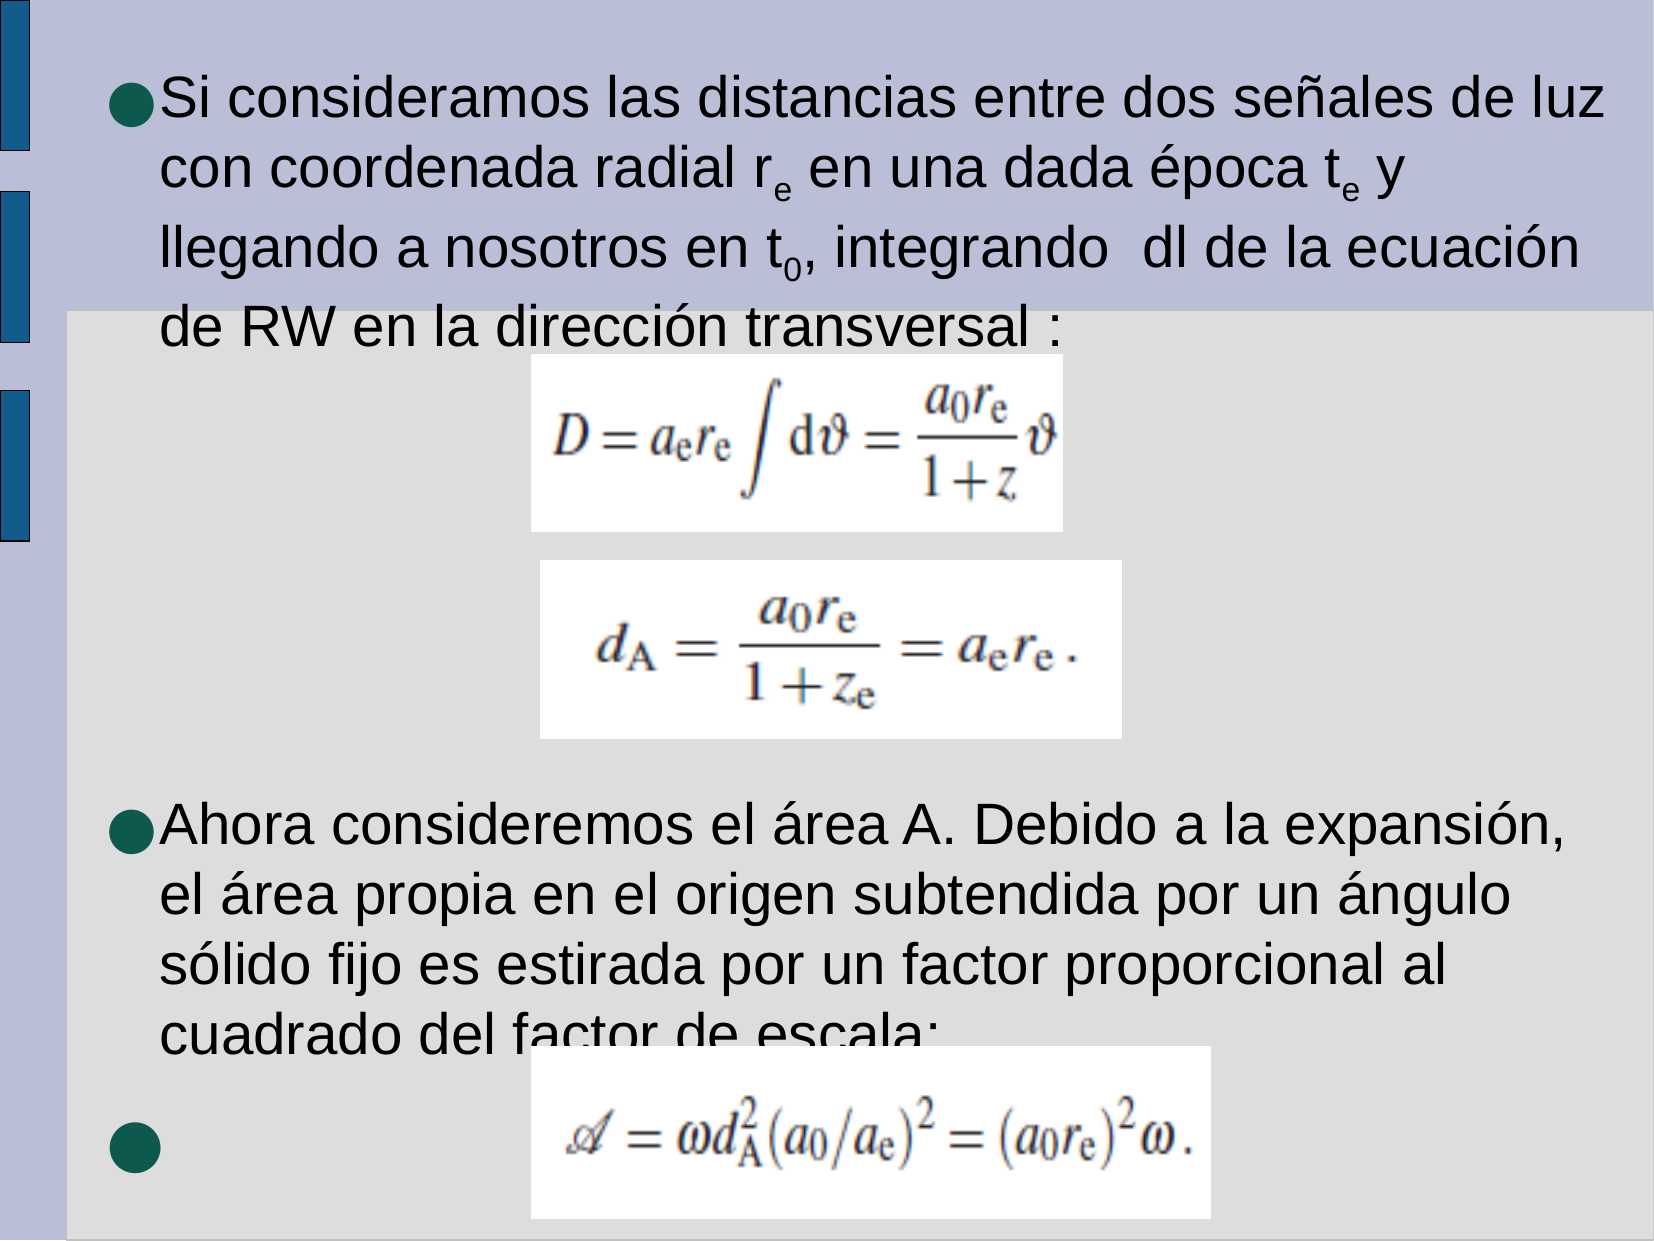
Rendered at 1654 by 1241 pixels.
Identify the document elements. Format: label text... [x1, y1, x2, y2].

picture [540, 560, 1123, 739]
text_box Si consideramos las distancias entre dos señales de luz con coordenada radial re en una dada época te y llegando a nosotros en t0, integrando dl de la ecuación de RW en la dirección transversal : Ahora consideremos el área A. Debido a la expansión, el área propia en el origen subtendida por un ángulo sólido fijo es estirada por un factor proporcional al cuadrado del factor de escala: [88, 58, 1624, 1211]
picture [531, 1046, 1211, 1220]
picture [531, 354, 1064, 532]
